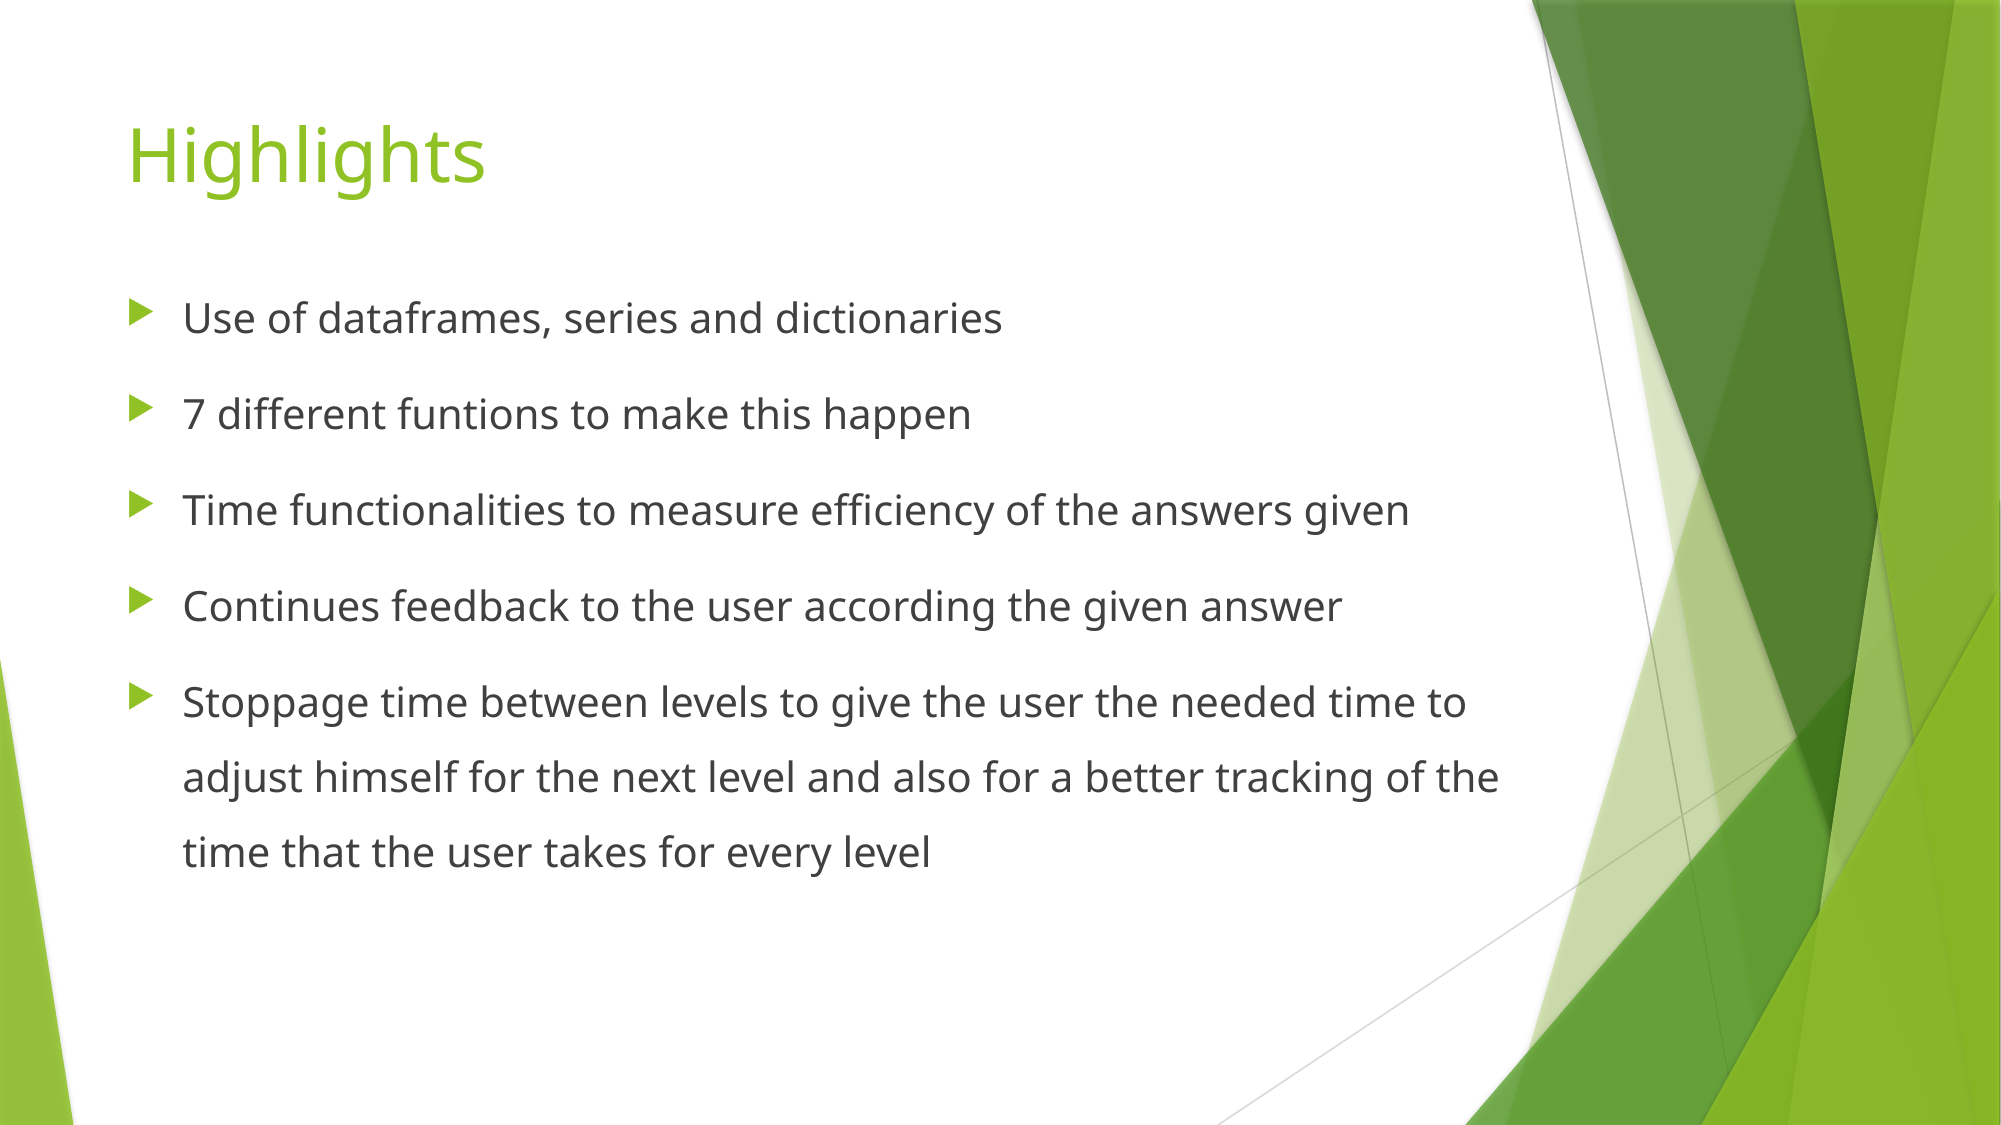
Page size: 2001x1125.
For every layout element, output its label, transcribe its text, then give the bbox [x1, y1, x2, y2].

title Highlights [111, 99, 1522, 236]
list Use of dataframes, series and dictionaries 7 different funtions to make this happen Time functionalities to measure efficiency of the answers given Continues feedback to the user according the given answer Stoppage time between levels to give the user the needed time to adjust himself for the next level and also for a better tracking of the time that the user takes for every level [111, 259, 1522, 991]
